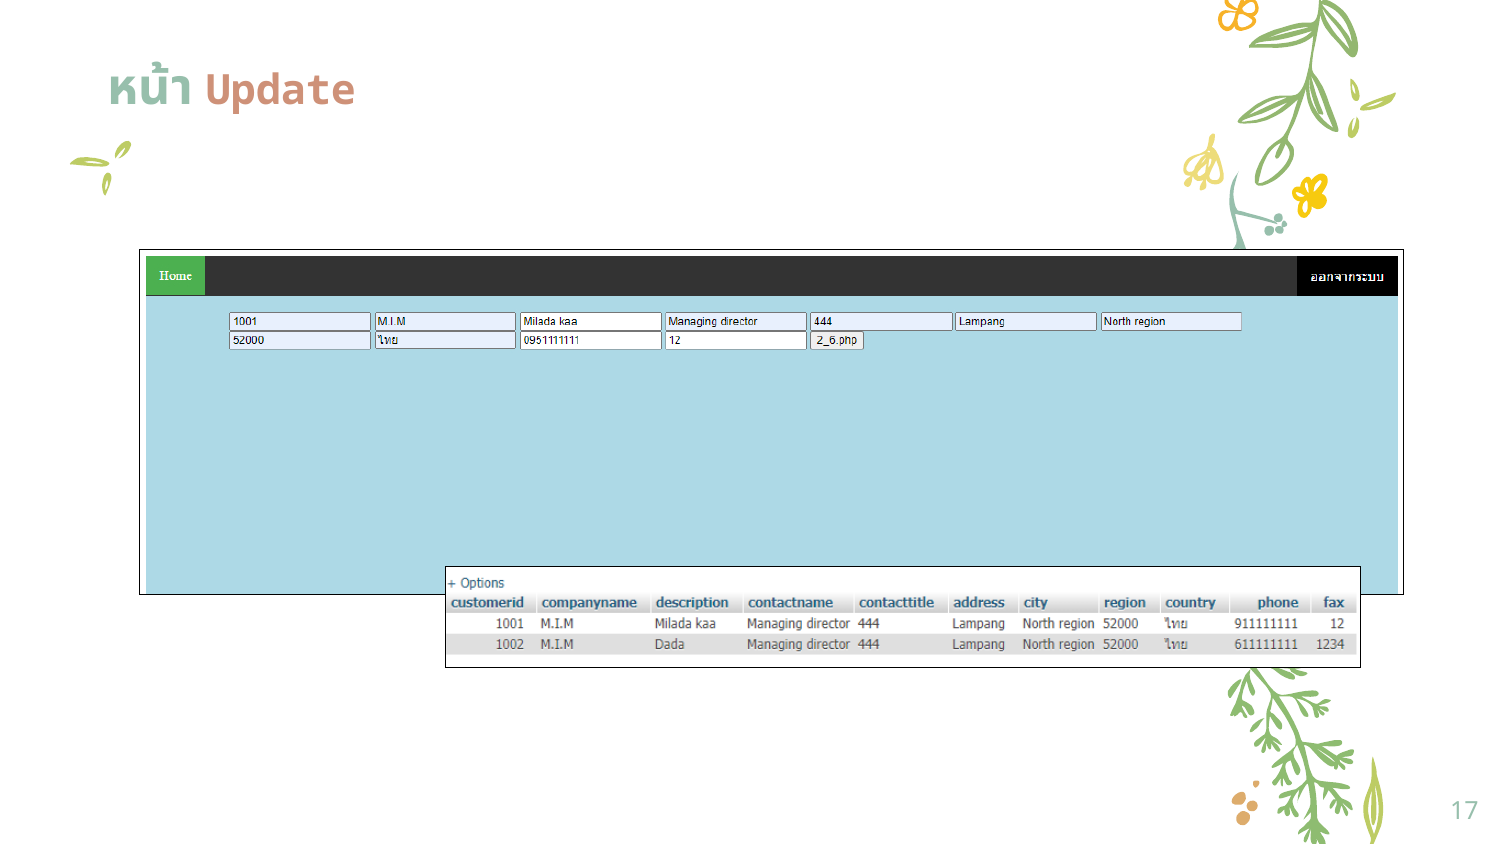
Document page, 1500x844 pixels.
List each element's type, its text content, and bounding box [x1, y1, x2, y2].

title หน้า Update [92, 49, 1079, 130]
slide_number 17 [1403, 779, 1494, 844]
picture [139, 248, 1404, 669]
